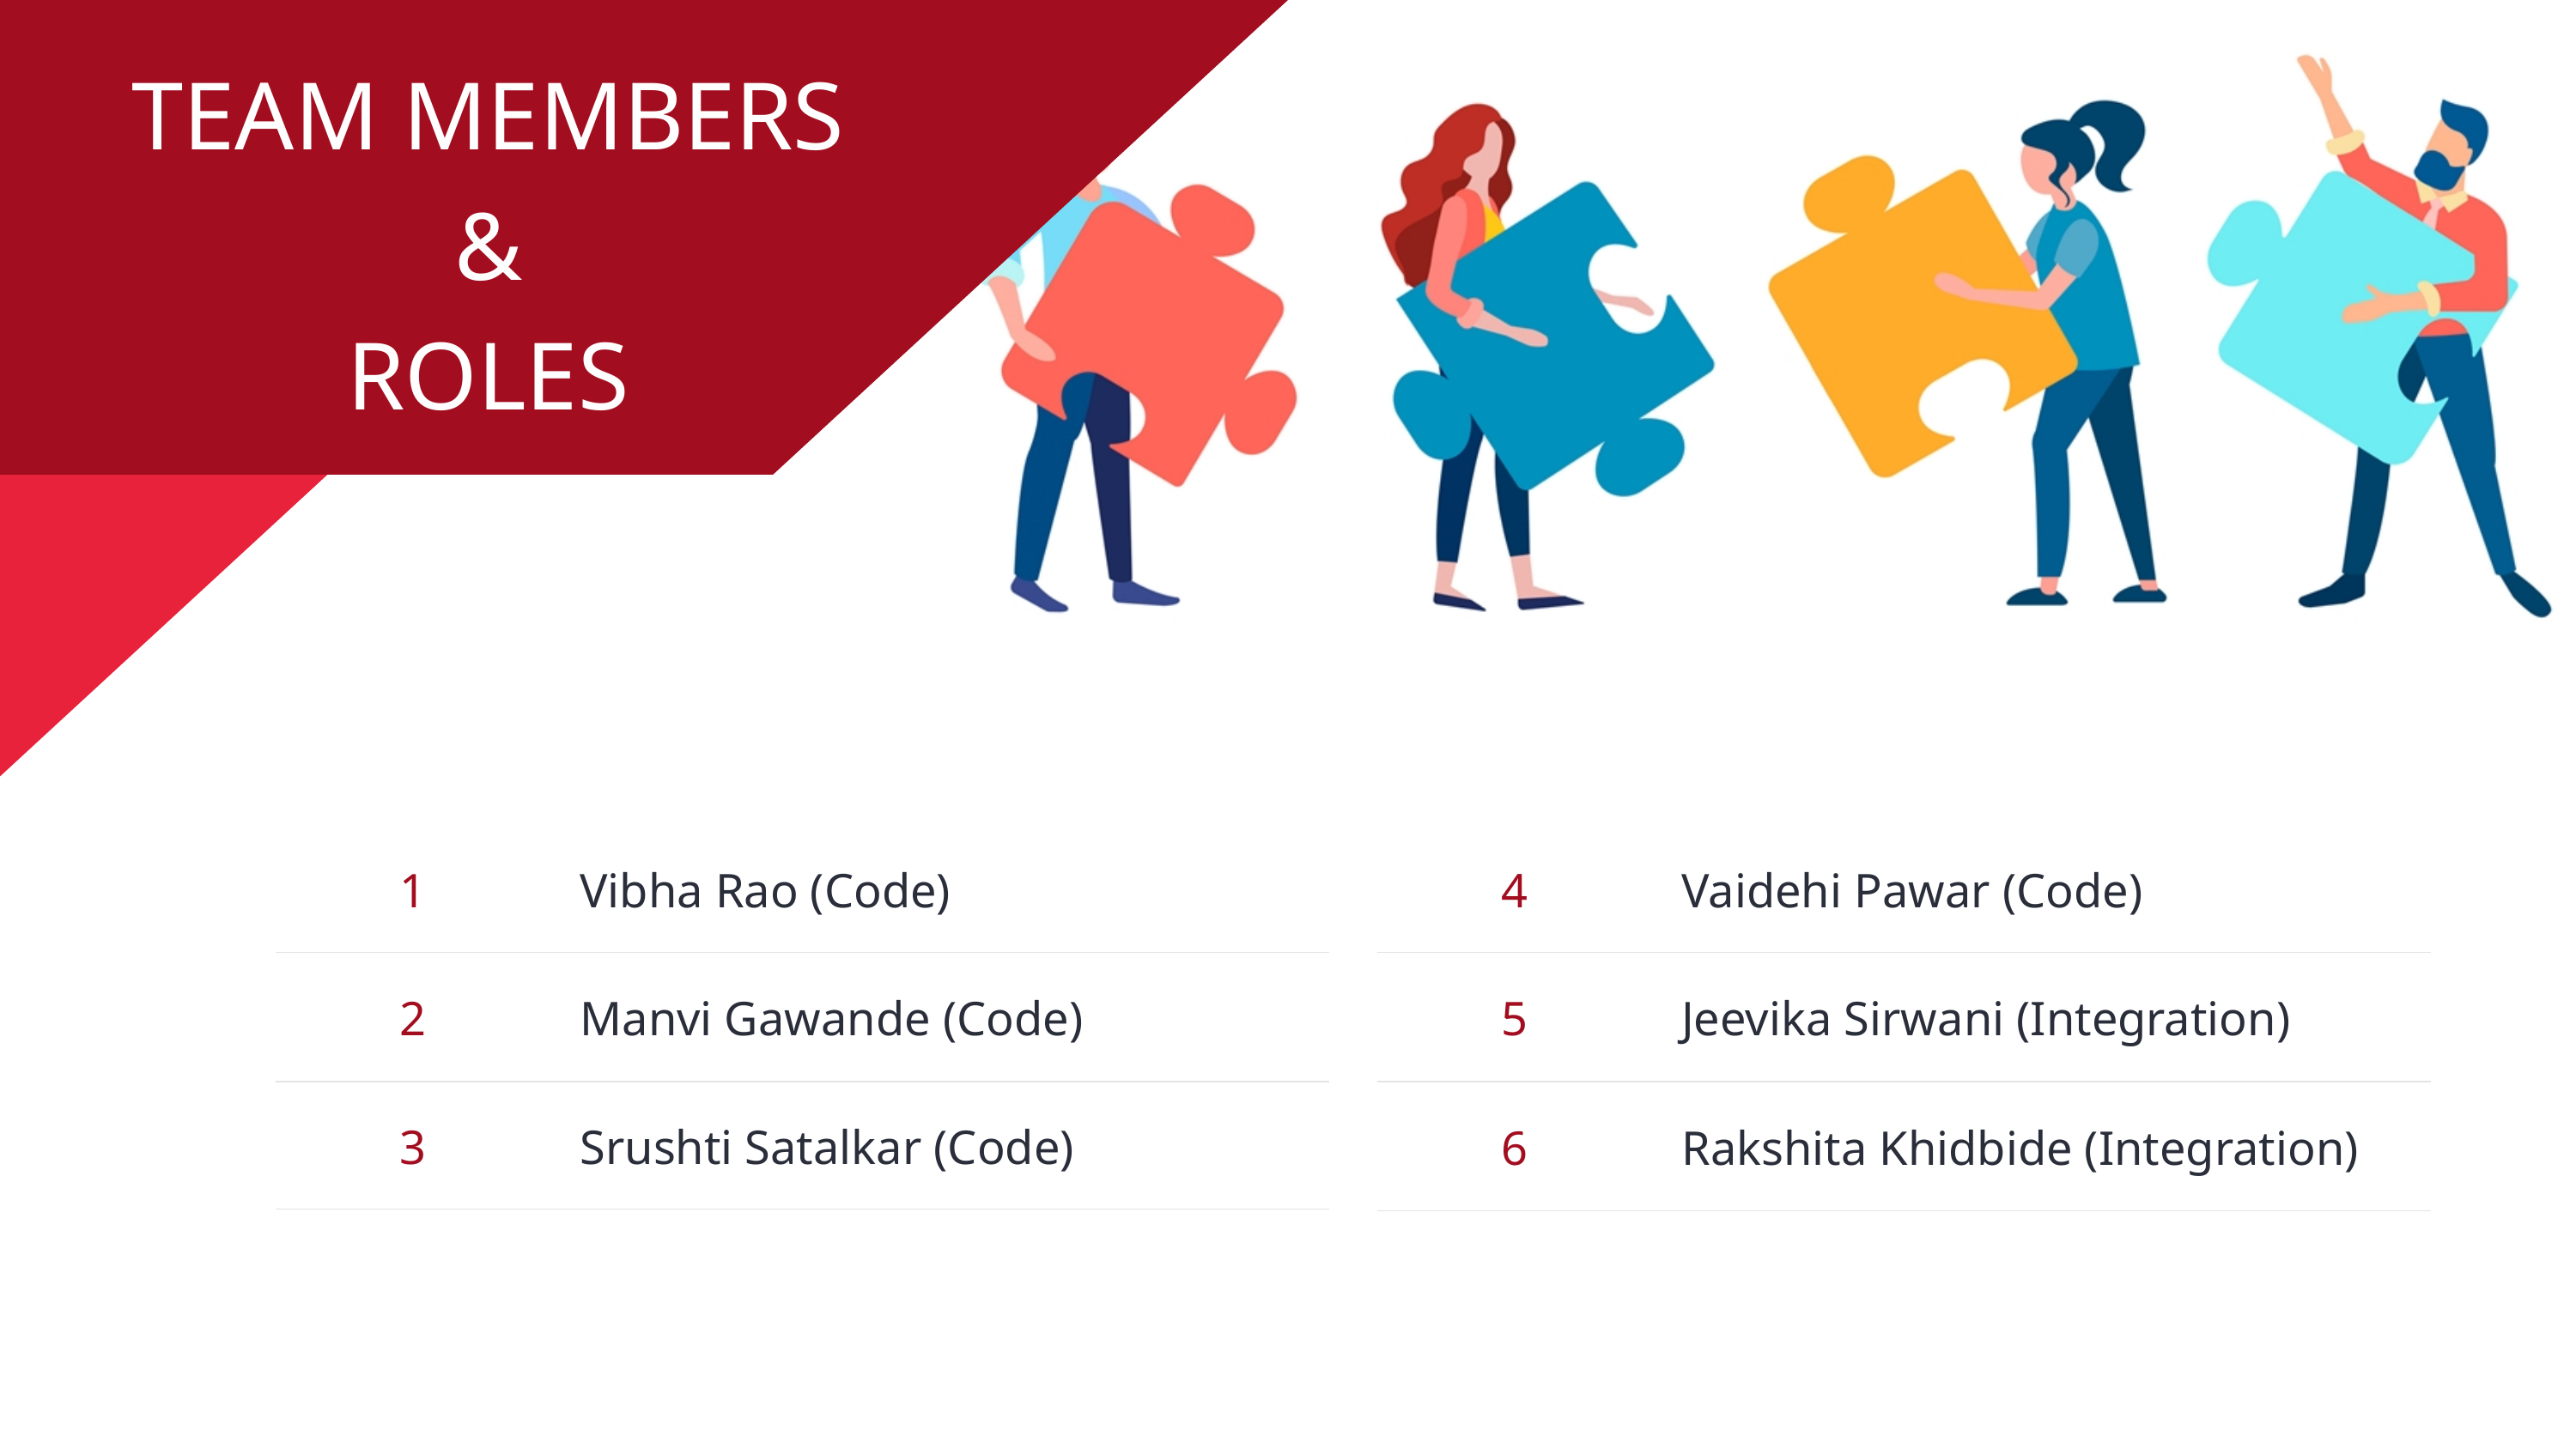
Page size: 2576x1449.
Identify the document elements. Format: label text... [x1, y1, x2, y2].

table_cell 5 [1377, 953, 1652, 1081]
table_cell Rakshita Khidbide (Integration) [1652, 1082, 2431, 1210]
table_header Vaidehi Pawar (Code) [1652, 825, 2431, 952]
table_cell 2 [276, 953, 550, 1081]
table_header Vibha Rao (Code) [550, 825, 1329, 952]
table_cell 3 [276, 1082, 550, 1209]
table_header 1 [276, 825, 550, 952]
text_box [0, 484, 532, 777]
table_cell Srushti Satalkar (Code) [550, 1082, 1329, 1209]
table_cell 6 [1377, 1082, 1652, 1210]
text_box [0, 0, 1289, 476]
table_cell Manvi Gawande (Code) [550, 953, 1329, 1081]
table_header 4 [1377, 825, 1652, 952]
text_box [895, 51, 2576, 640]
table_cell Jeevika Sirwani (Integration) [1652, 953, 2431, 1081]
